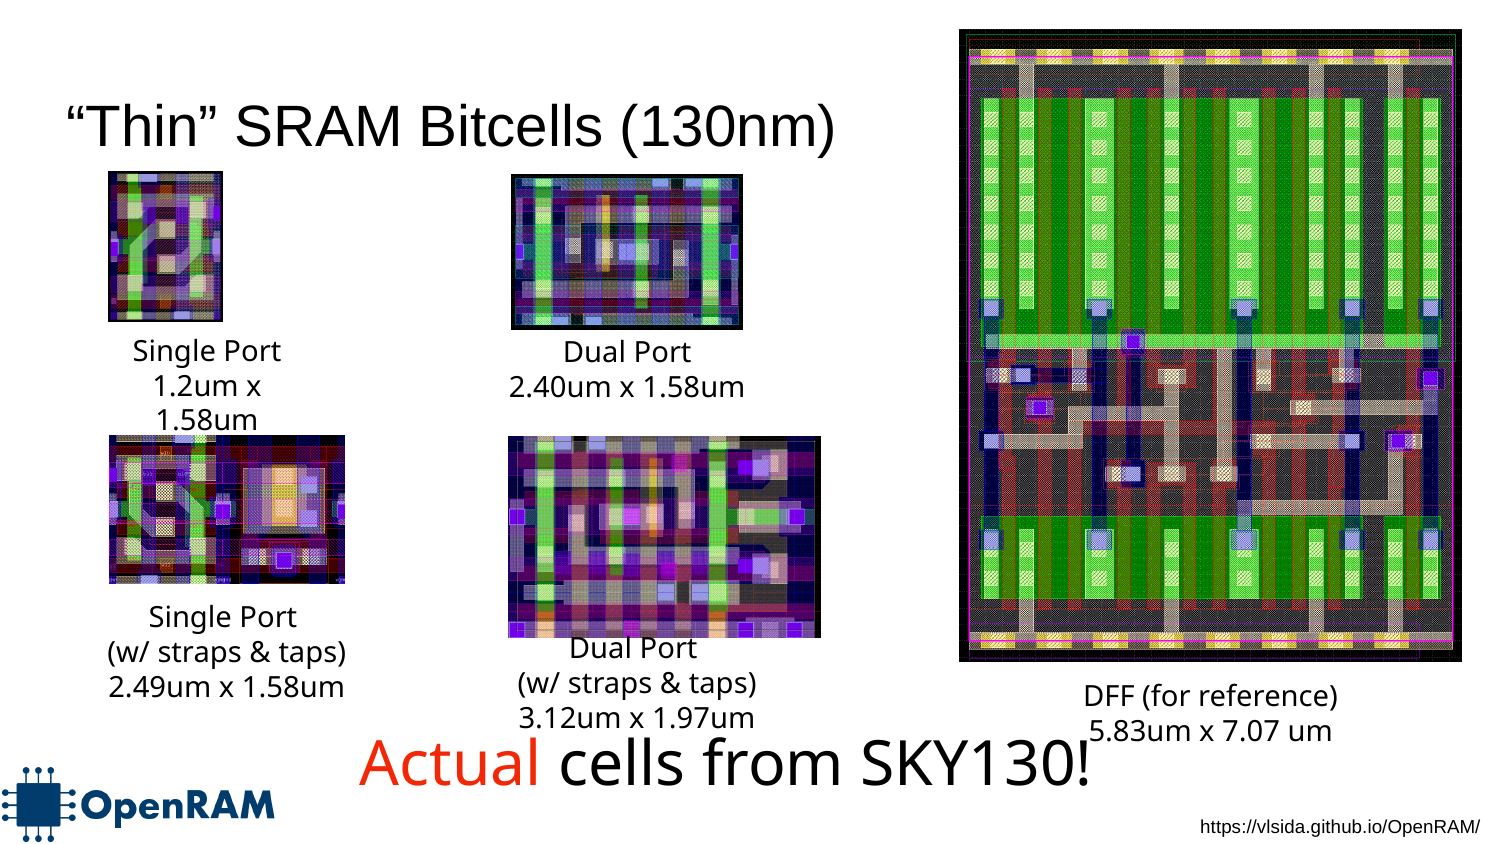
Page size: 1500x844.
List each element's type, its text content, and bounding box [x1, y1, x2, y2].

picture [508, 436, 822, 638]
text_box Single Port (w/ straps & taps) 2.49um x 1.58um [30, 583, 424, 678]
text_box Actual cells from SKY130! [290, 707, 1163, 794]
text_box Dual Port (w/ straps & taps) 3.12um x 1.97um [453, 614, 821, 686]
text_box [480, 174, 774, 390]
picture [0, 764, 283, 844]
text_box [959, 29, 1462, 734]
picture [109, 435, 345, 584]
title “Thin” SRAM Bitcells (130nm) [51, 72, 954, 167]
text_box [84, 171, 330, 388]
